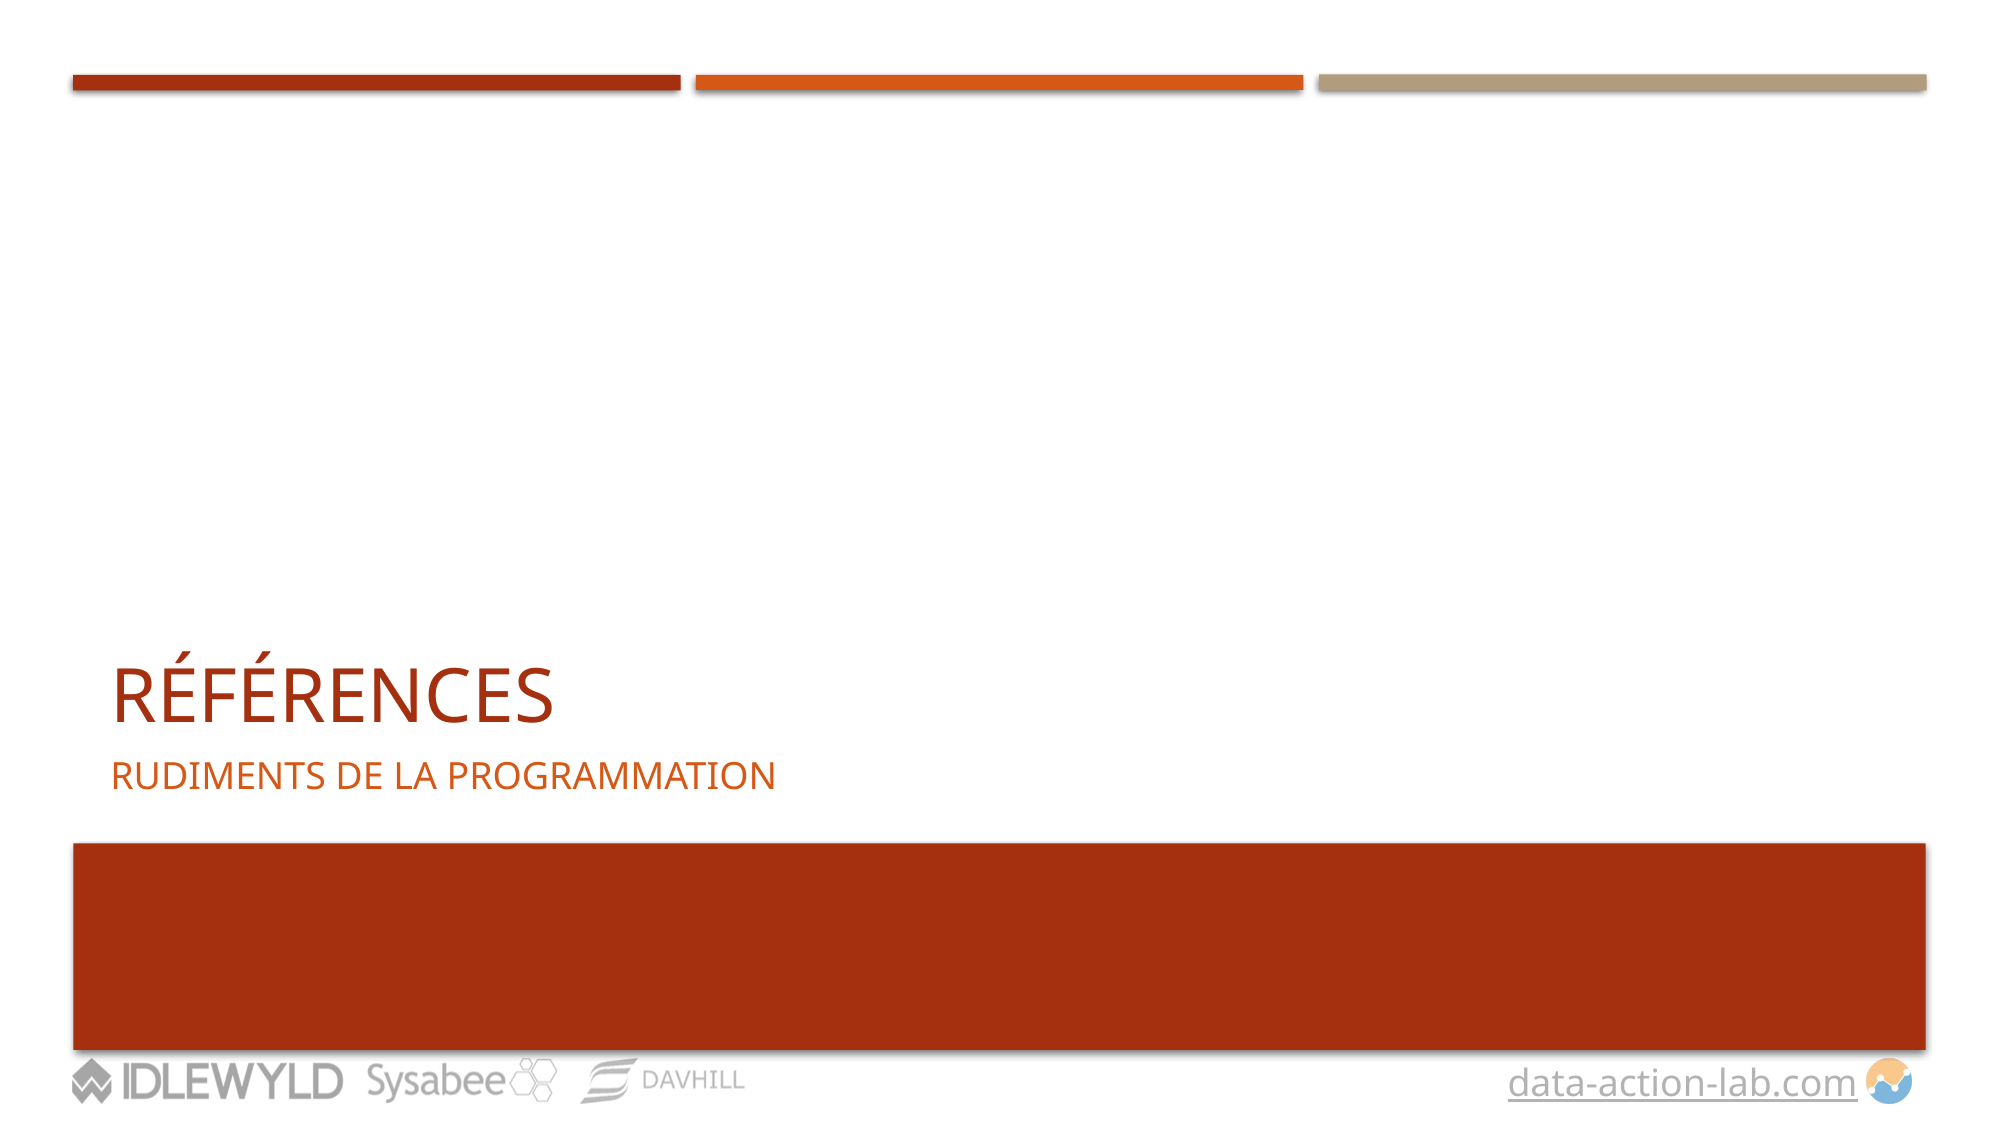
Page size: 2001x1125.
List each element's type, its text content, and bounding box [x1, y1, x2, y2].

list rudiments de la programmation [95, 744, 1905, 844]
picture [72, 1058, 745, 1104]
title Références [95, 499, 1905, 744]
